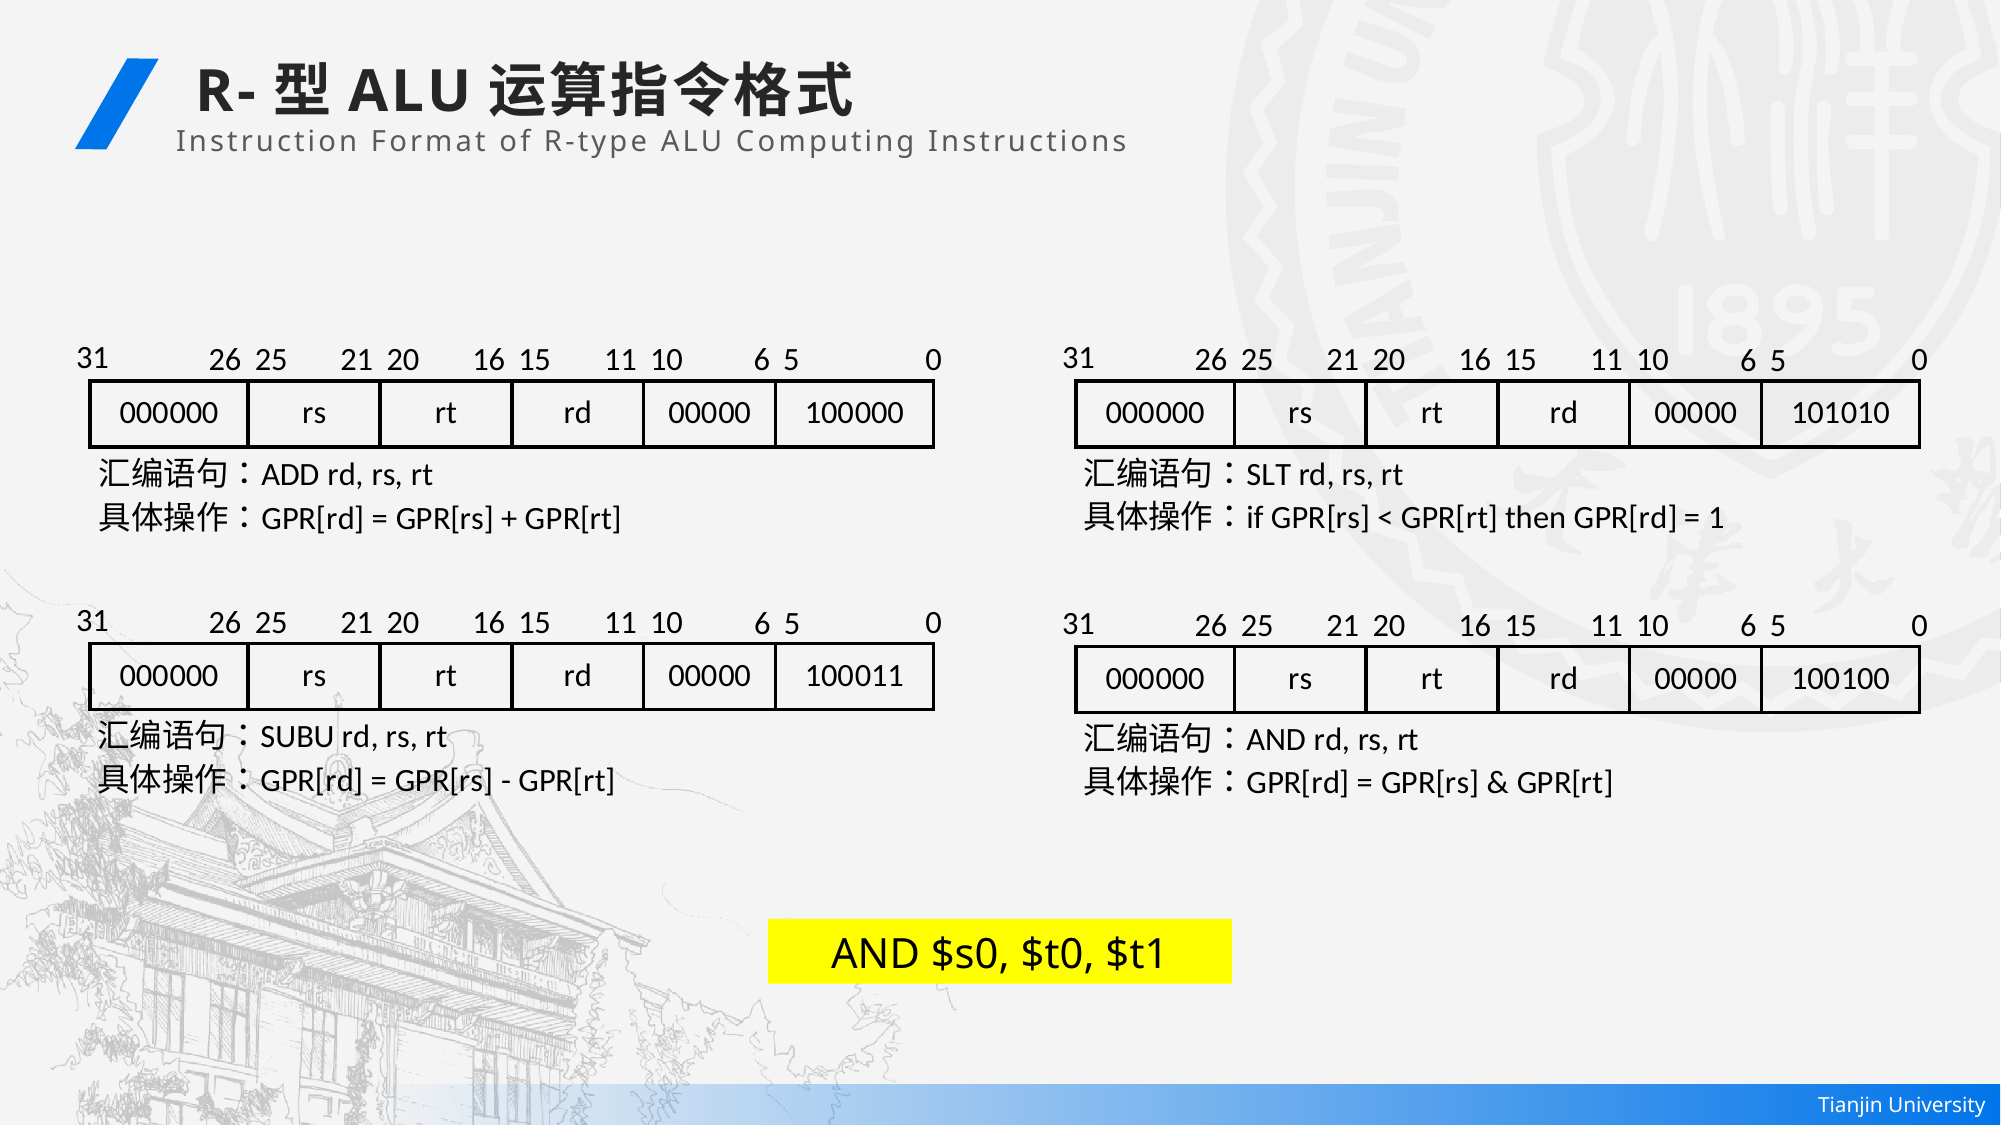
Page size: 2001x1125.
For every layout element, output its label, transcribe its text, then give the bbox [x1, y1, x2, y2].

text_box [100, 45, 1204, 203]
picture [1043, 326, 1946, 820]
picture [57, 326, 960, 818]
text_box [74, 105, 100, 150]
text_box AND $s0, $t0, $t1 [767, 918, 1233, 984]
